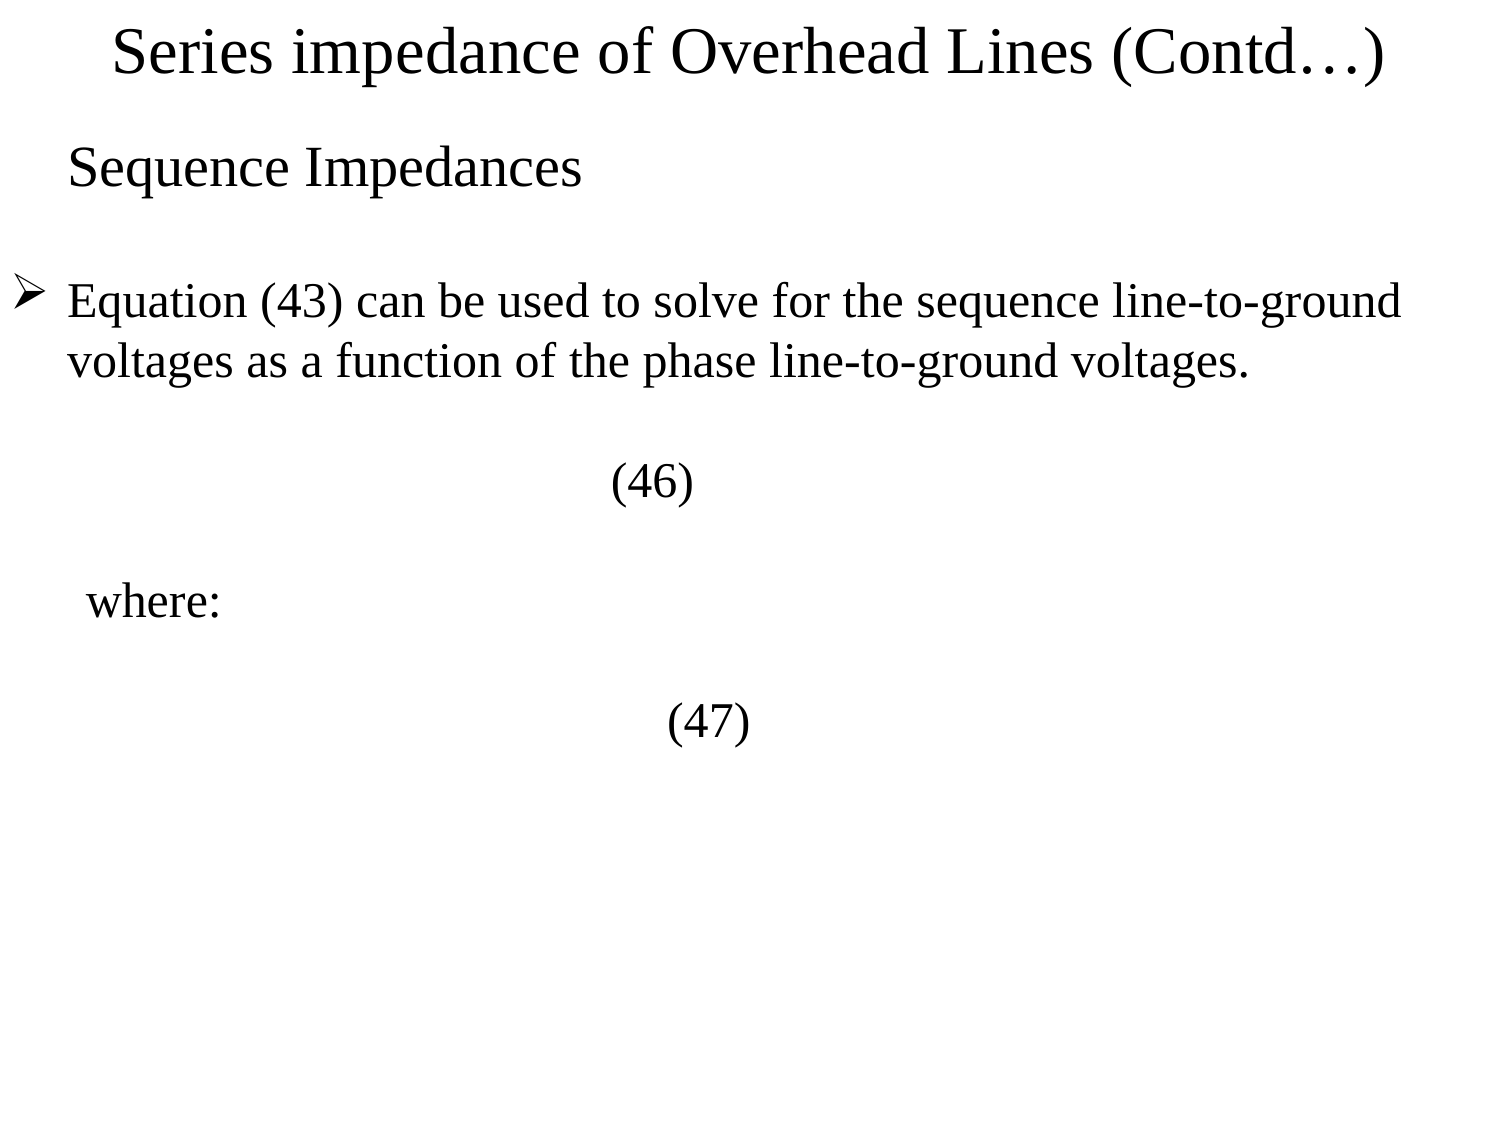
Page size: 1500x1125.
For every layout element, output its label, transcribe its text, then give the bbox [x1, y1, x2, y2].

text_box Series impedance of Overhead Lines (Contd…) [0, 0, 1500, 95]
